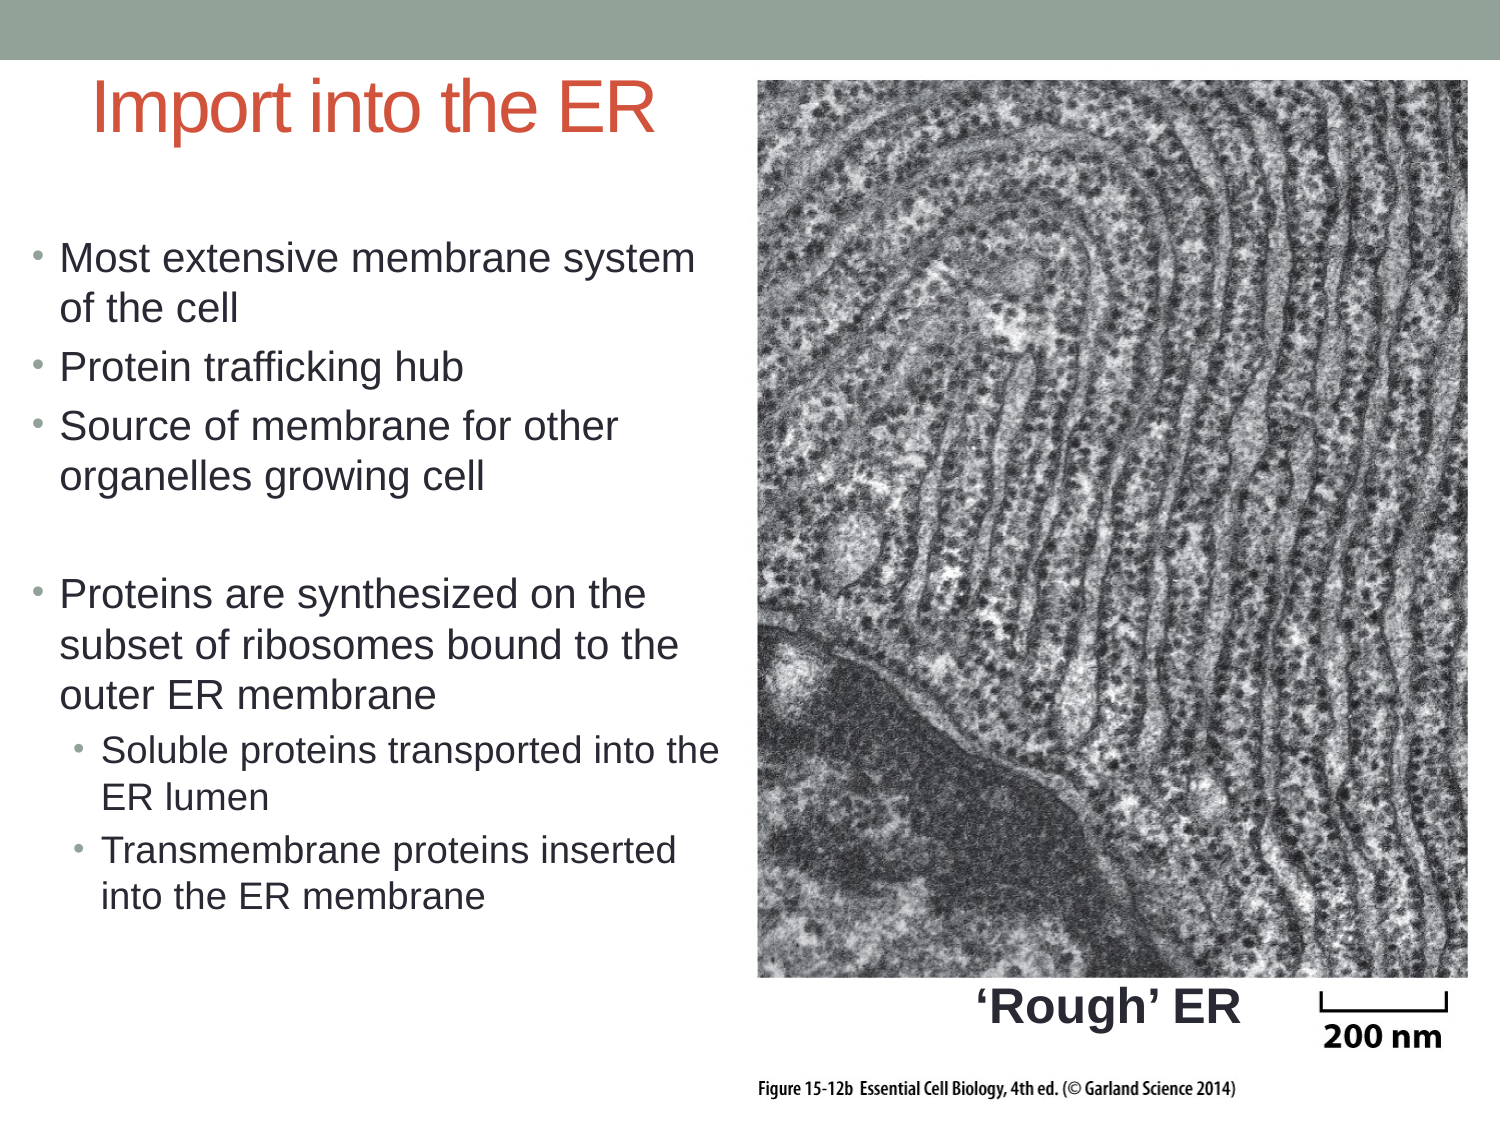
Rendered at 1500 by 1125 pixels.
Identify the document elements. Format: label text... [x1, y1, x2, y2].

title Import into the ER [75, 21, 1425, 184]
picture [750, 66, 1477, 1104]
list Most extensive membrane system of the cell Protein trafficking hub Source of membrane for other organelles growing cell Proteins are synthesized on the subset of ribosomes bound to the outer ER membrane Soluble proteins transported into the ER lumen Transmembrane proteins inserted into the ER membrane [16, 222, 747, 931]
